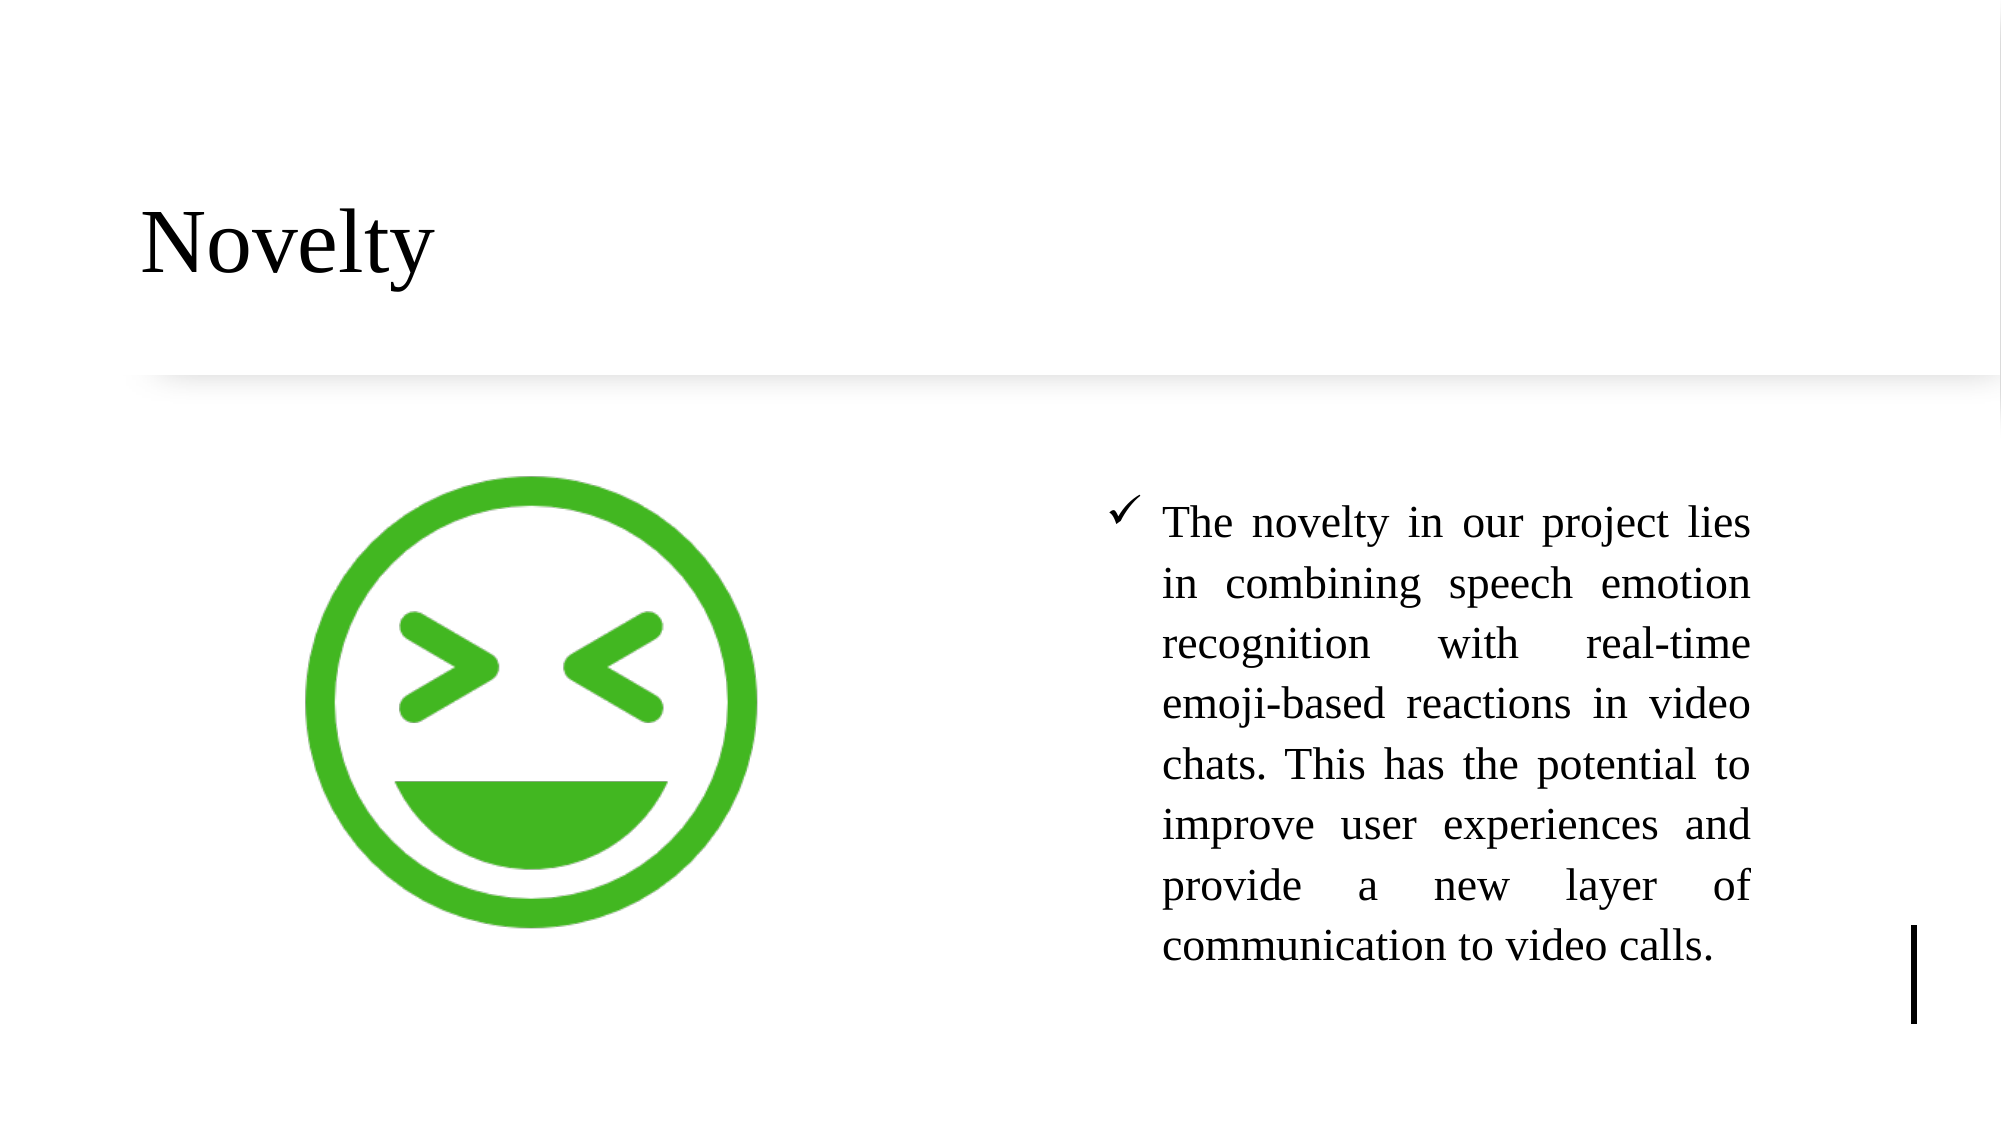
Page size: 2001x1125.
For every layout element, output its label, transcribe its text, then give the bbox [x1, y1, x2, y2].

list The novelty in our project lies in combining speech emotion recognition with real-time emoji-based reactions in video chats. This has the potential to improve user experiences and provide a new layer of communication to video calls. [1090, 432, 1767, 1024]
title Novelty [124, 140, 1751, 332]
text_box [0, 0, 2000, 376]
picture [250, 421, 813, 985]
text_box [0, 376, 2000, 1125]
